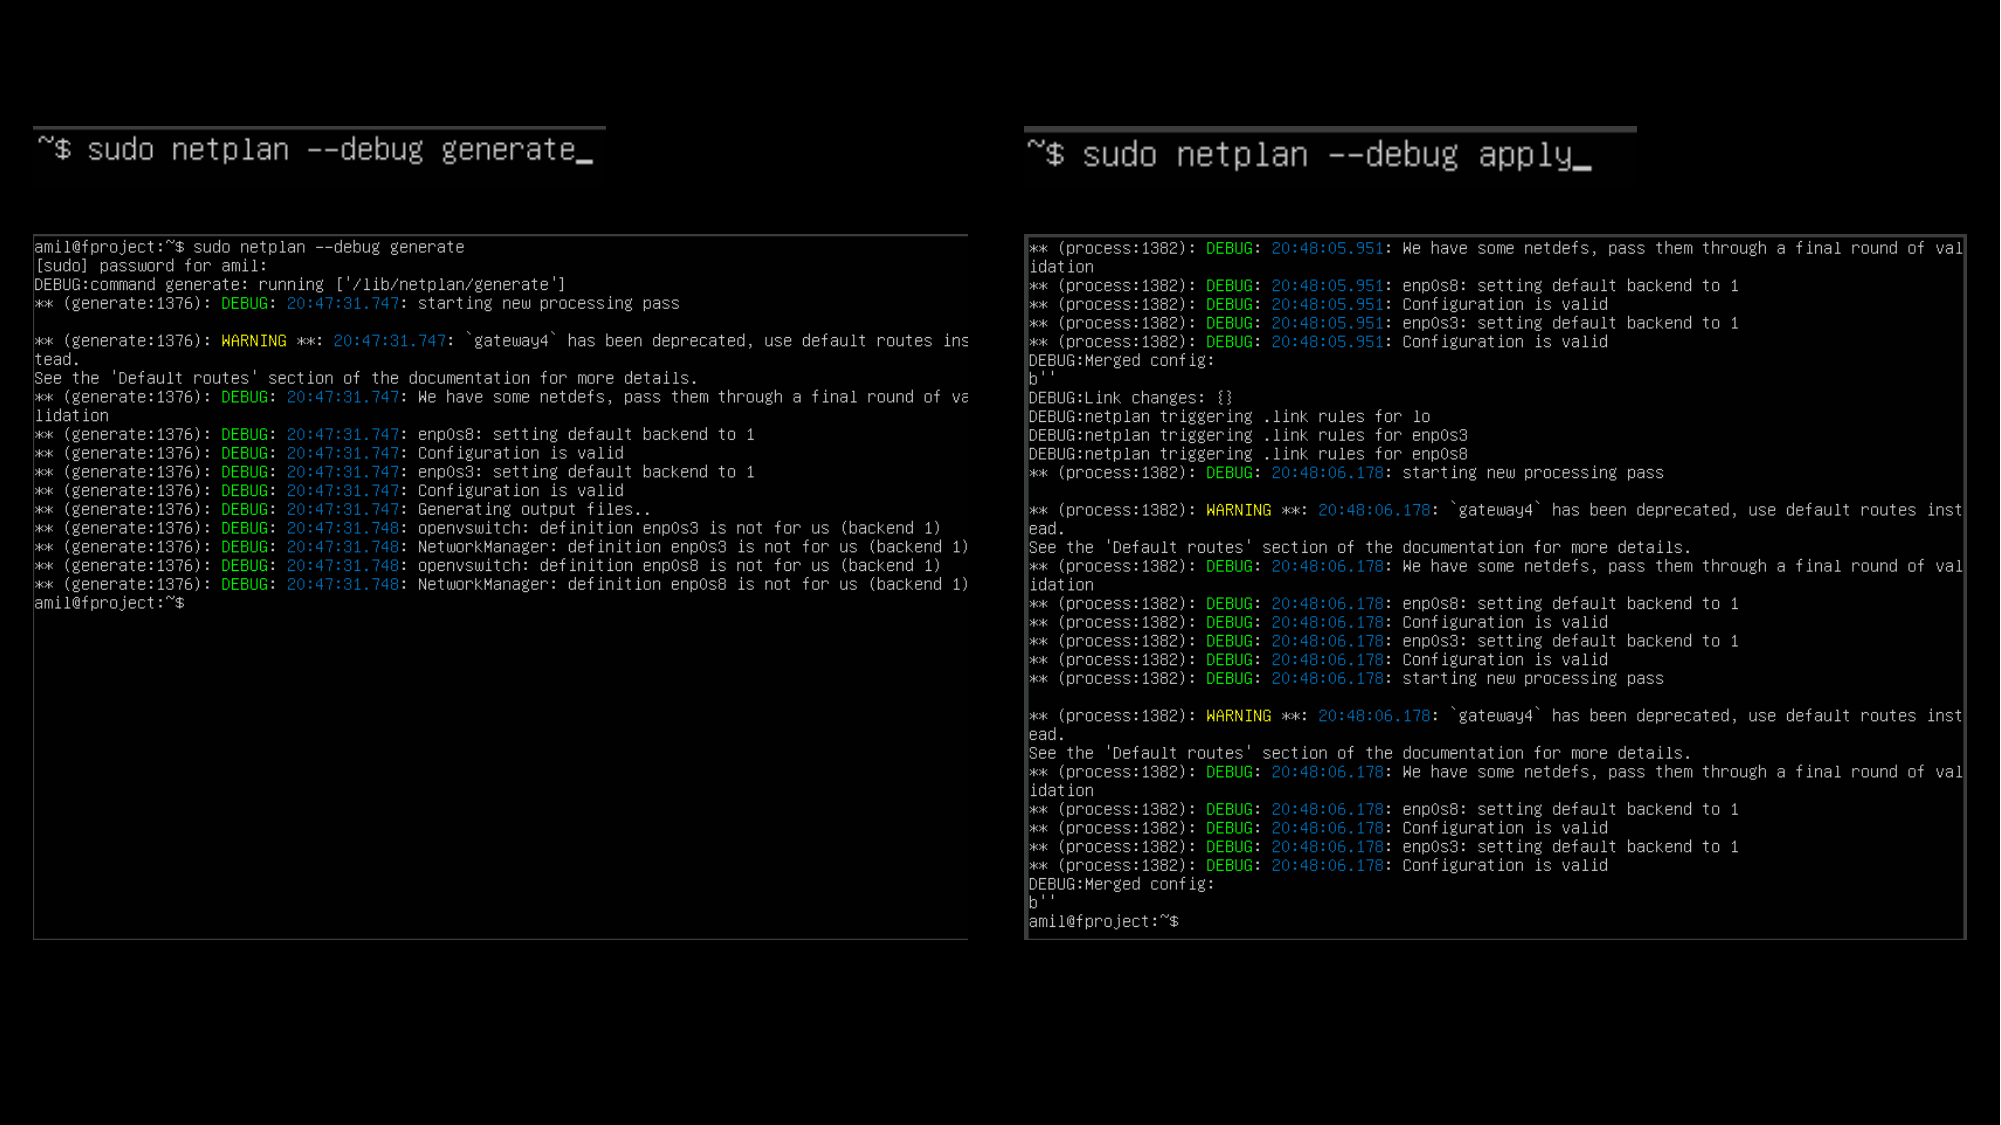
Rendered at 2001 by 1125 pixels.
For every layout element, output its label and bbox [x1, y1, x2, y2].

picture [33, 234, 968, 940]
picture [1024, 126, 1637, 186]
picture [33, 126, 606, 186]
picture [1024, 234, 1967, 940]
